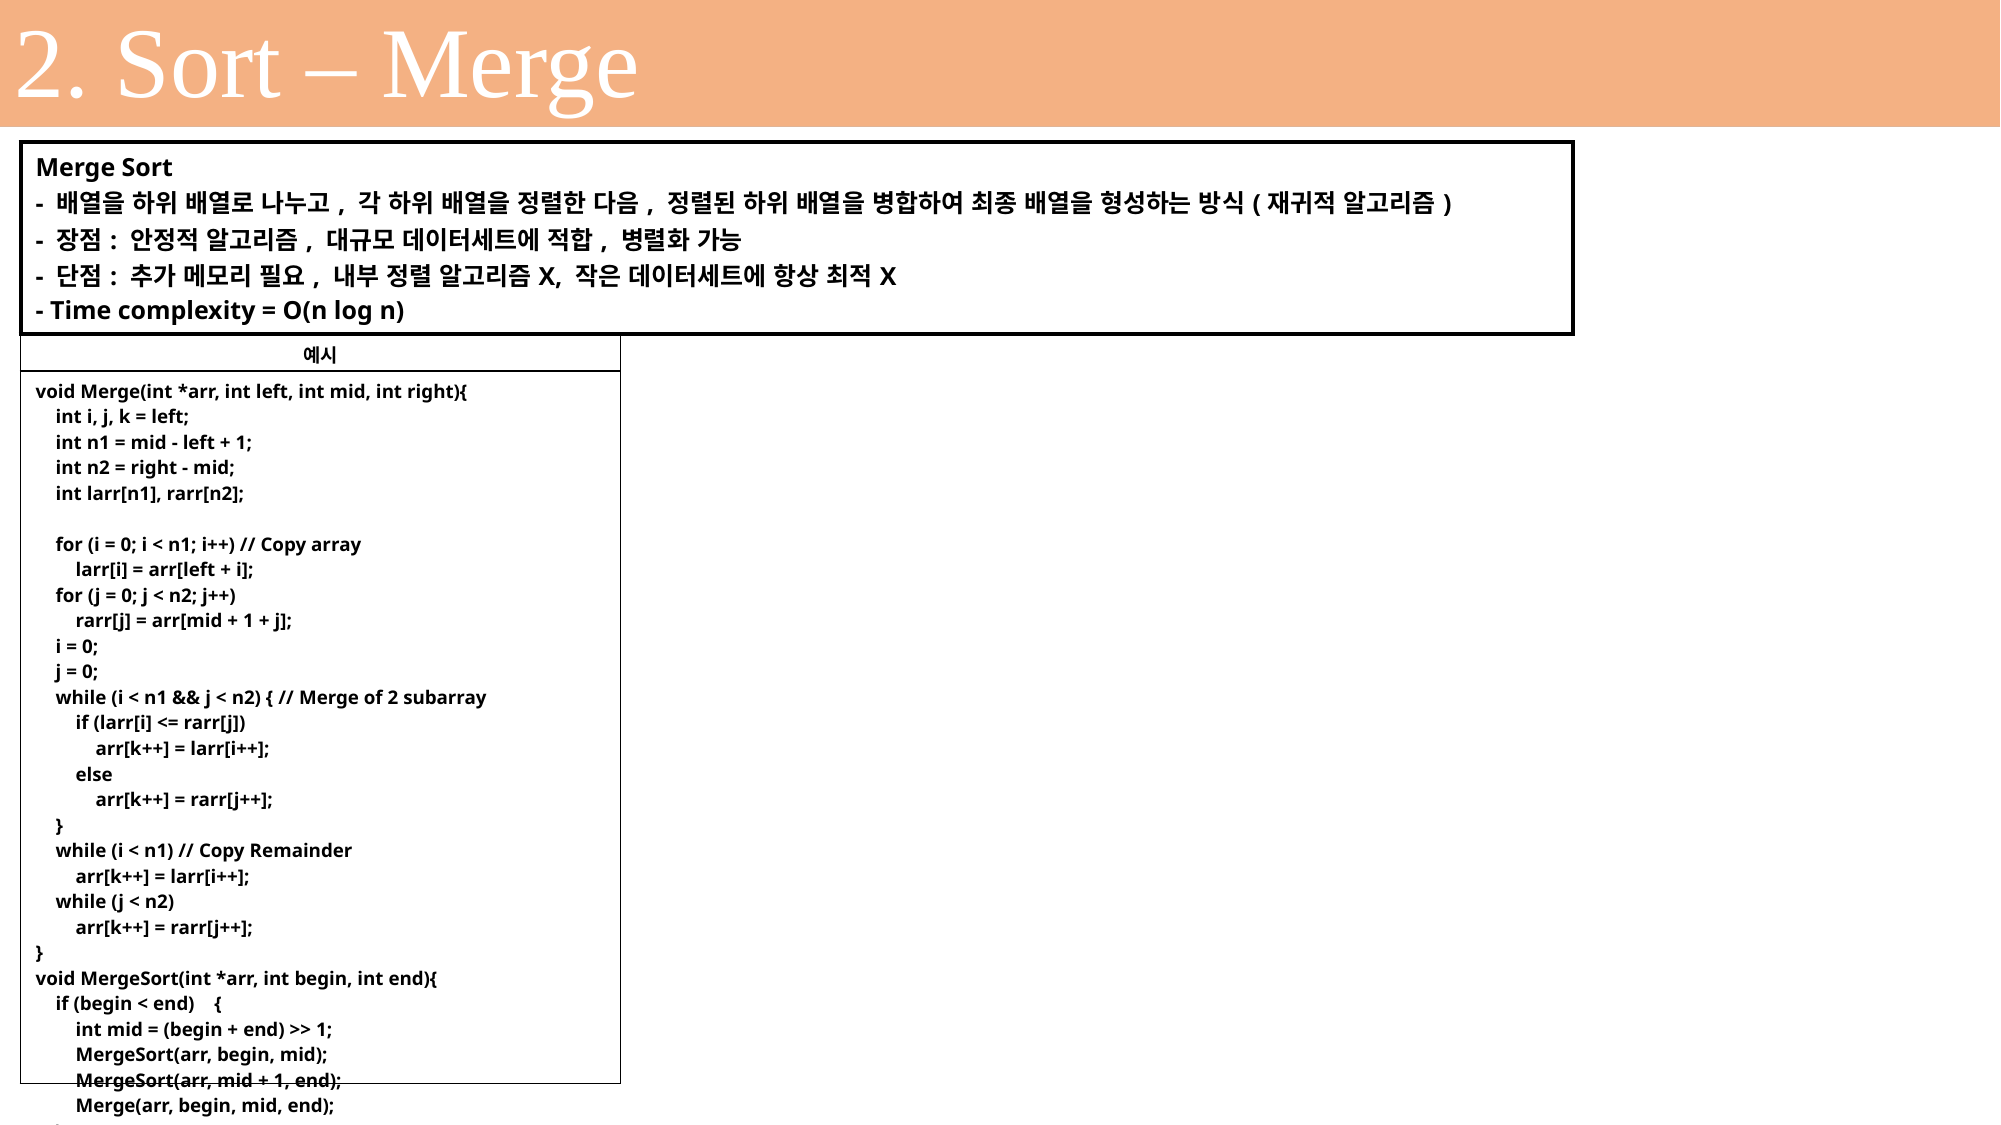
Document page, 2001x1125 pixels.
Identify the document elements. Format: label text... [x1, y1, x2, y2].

text_box [0, 0, 2000, 128]
table_header 예시 [21, 334, 620, 370]
table_header Merge Sort - 배열을 하위 배열로 나누고, 각 하위 배열을 정렬한 다음, 정렬된 하위 배열을 병합하여 최종 배열을 형성하는 방식(재귀적 알고리즘) - 장점: 안정적 알고리즘, 대규모 데이터세트에 적합, 병렬화 가능 - 단점: 추가 메모리 필요, 내부 정렬 알고리즘X, 작은 데이터세트에 항상 최적X - Time complexity = O(n log n) [23, 144, 1571, 332]
text_box 2. Sort – Merge [0, 0, 1867, 126]
table_cell void Merge(int *arr, int left, int mid, int right){ int i, j, k = left; int n1 = mid - left + 1; int n2 = right - mid; int larr[n1], rarr[n2]; for (i = 0; i < n1; i++) // Copy array larr[i] = arr[left + i]; for (j = 0; j < n2; j++) rarr[j] = arr[mid + 1 + j]; i = 0; j = 0; while (i < n1 && j < n2) { // Merge of 2 subarray if (larr[i] <= rarr[j]) arr[k++] = larr[i++]; else arr[k++] = rarr[j++]; } while (i < n1) // Copy Remainder arr[k++] = larr[i++]; while (j < n2) arr[k++] = rarr[j++]; } void MergeSort(int *arr, int begin, int end){ if (begin < end) { int mid = (begin + end) >> 1; MergeSort(arr, begin, mid); MergeSort(arr, mid + 1, end); Merge(arr, begin, mid, end); } } [21, 372, 620, 1083]
